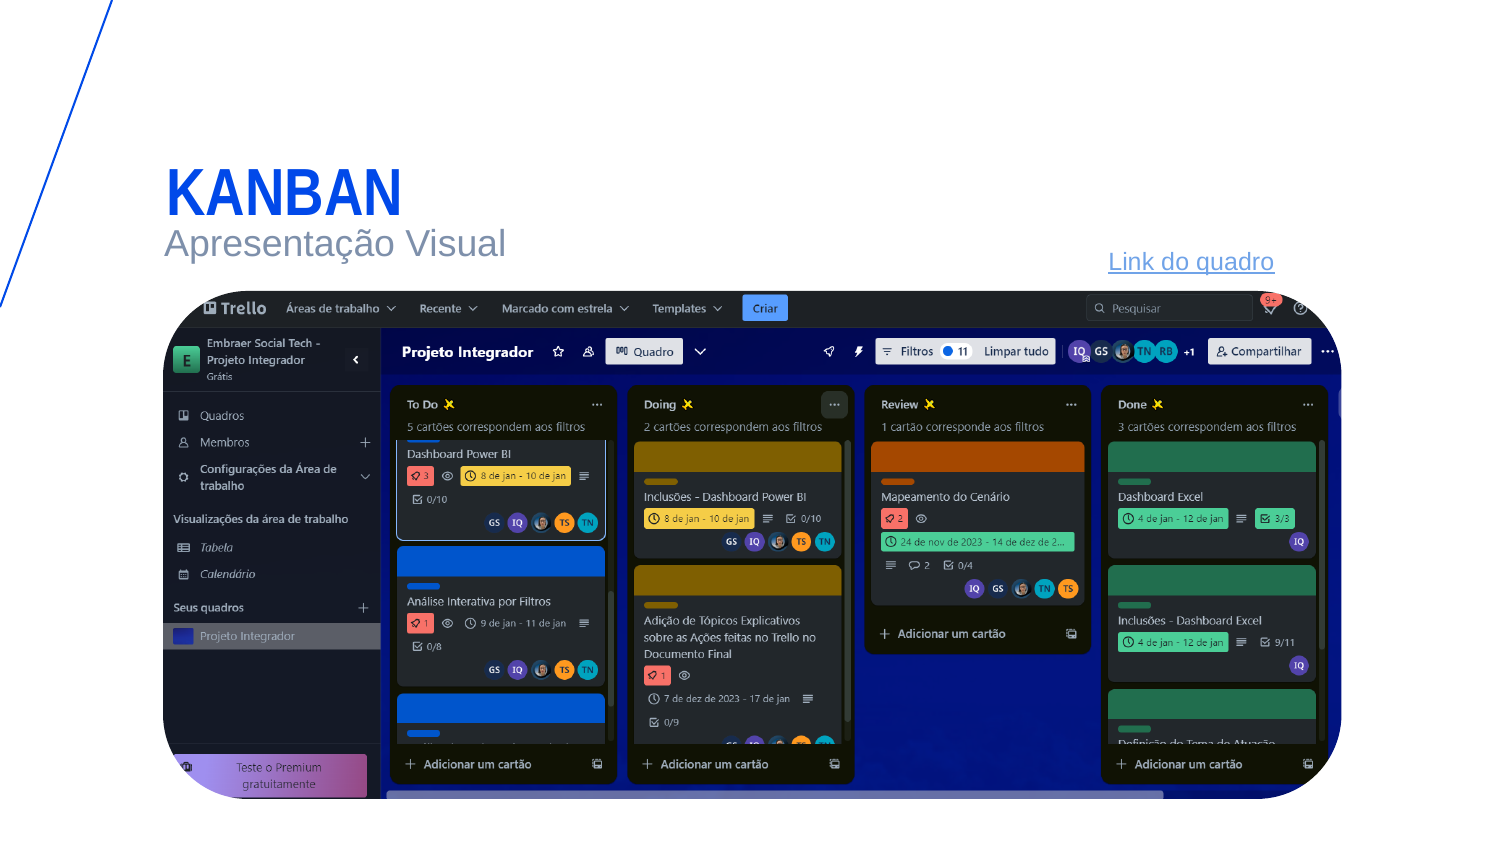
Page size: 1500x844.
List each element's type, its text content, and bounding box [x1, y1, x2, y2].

picture [162, 290, 1342, 800]
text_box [0, 0, 113, 308]
text_box KANBAN [163, 155, 1352, 234]
text_box Apresentação Visual [160, 220, 638, 268]
text_box Link do quadro [538, 241, 1290, 284]
